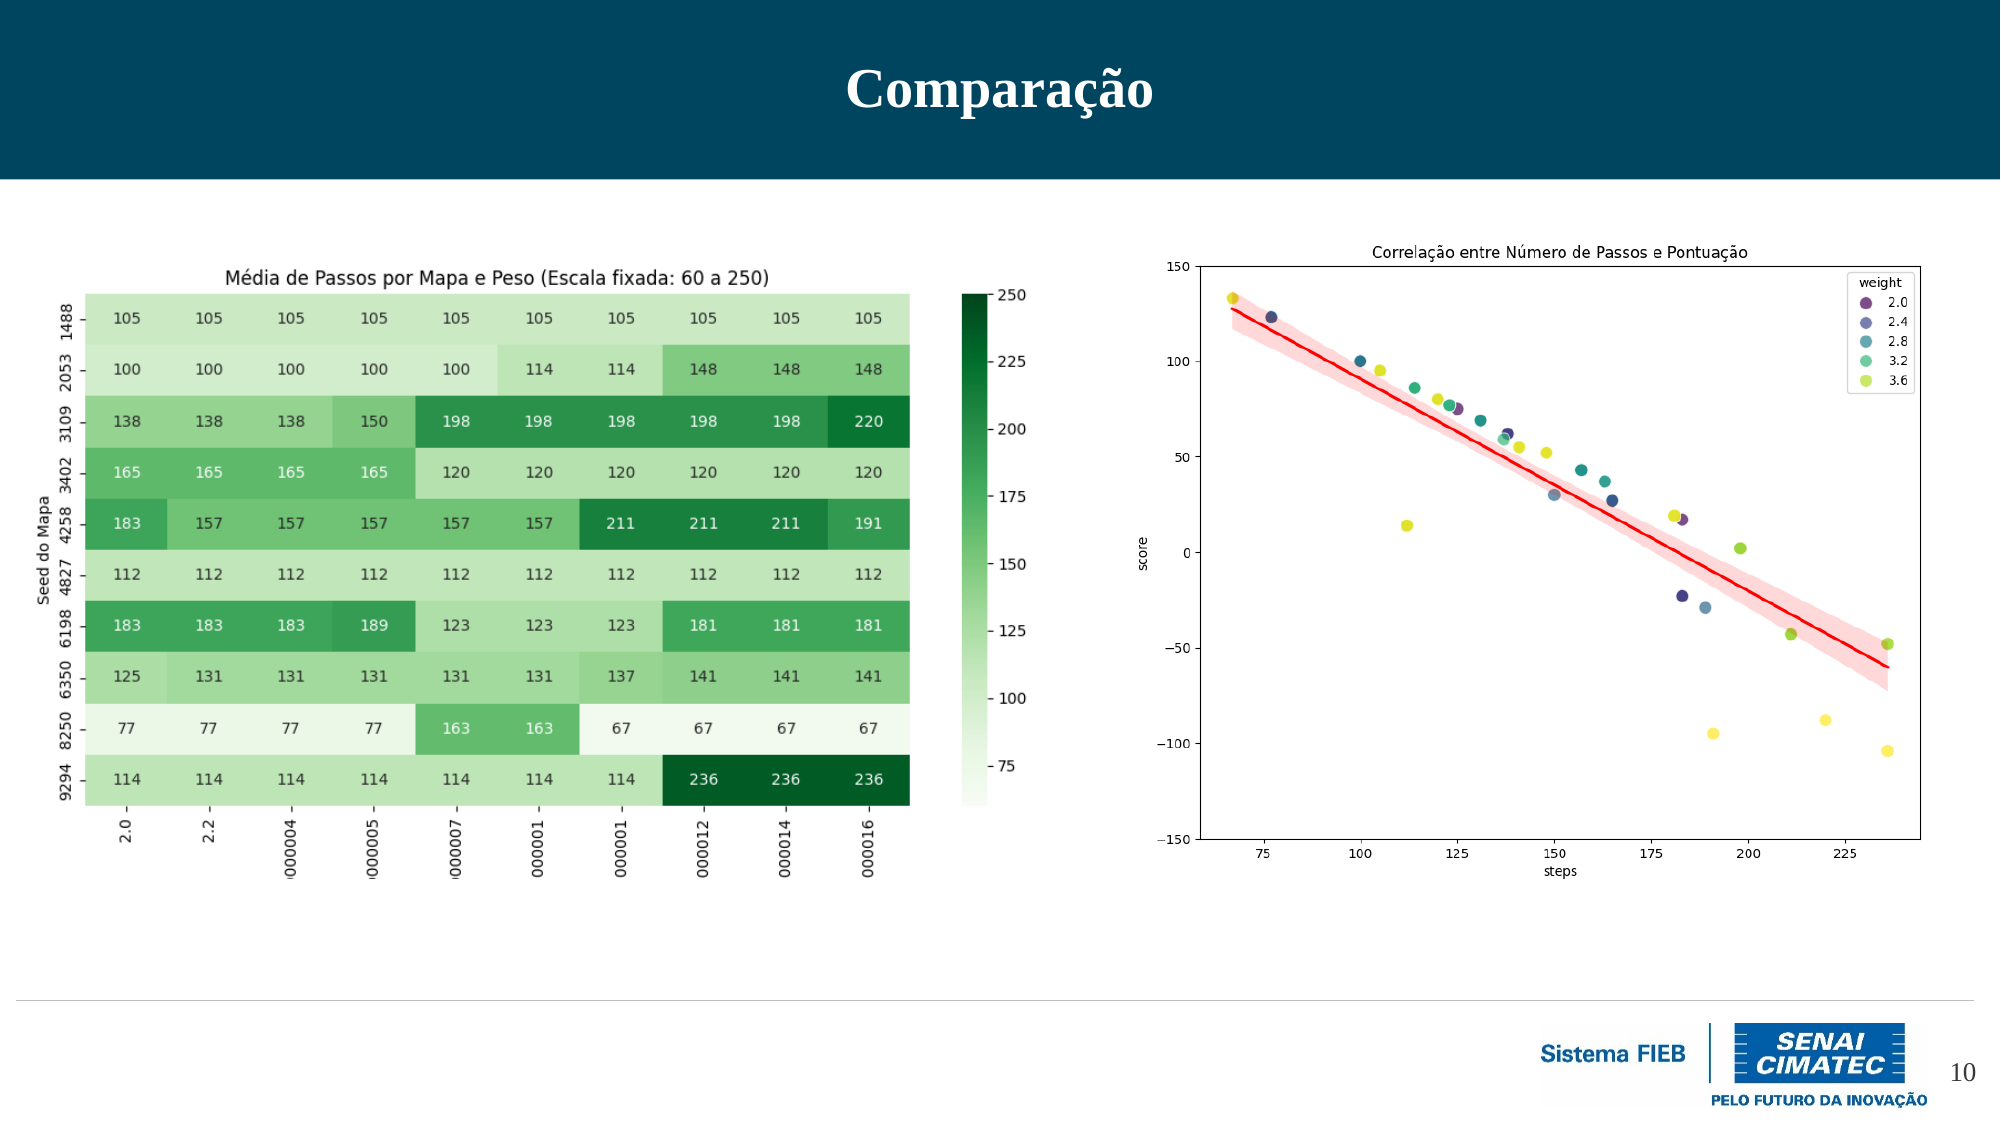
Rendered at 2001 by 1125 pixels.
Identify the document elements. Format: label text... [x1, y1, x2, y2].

picture [26, 245, 1054, 880]
picture [1125, 237, 1941, 888]
picture [1541, 1023, 1927, 1108]
title Comparação [81, 22, 1919, 157]
slide_number ‹#› [1871, 1038, 1992, 1125]
